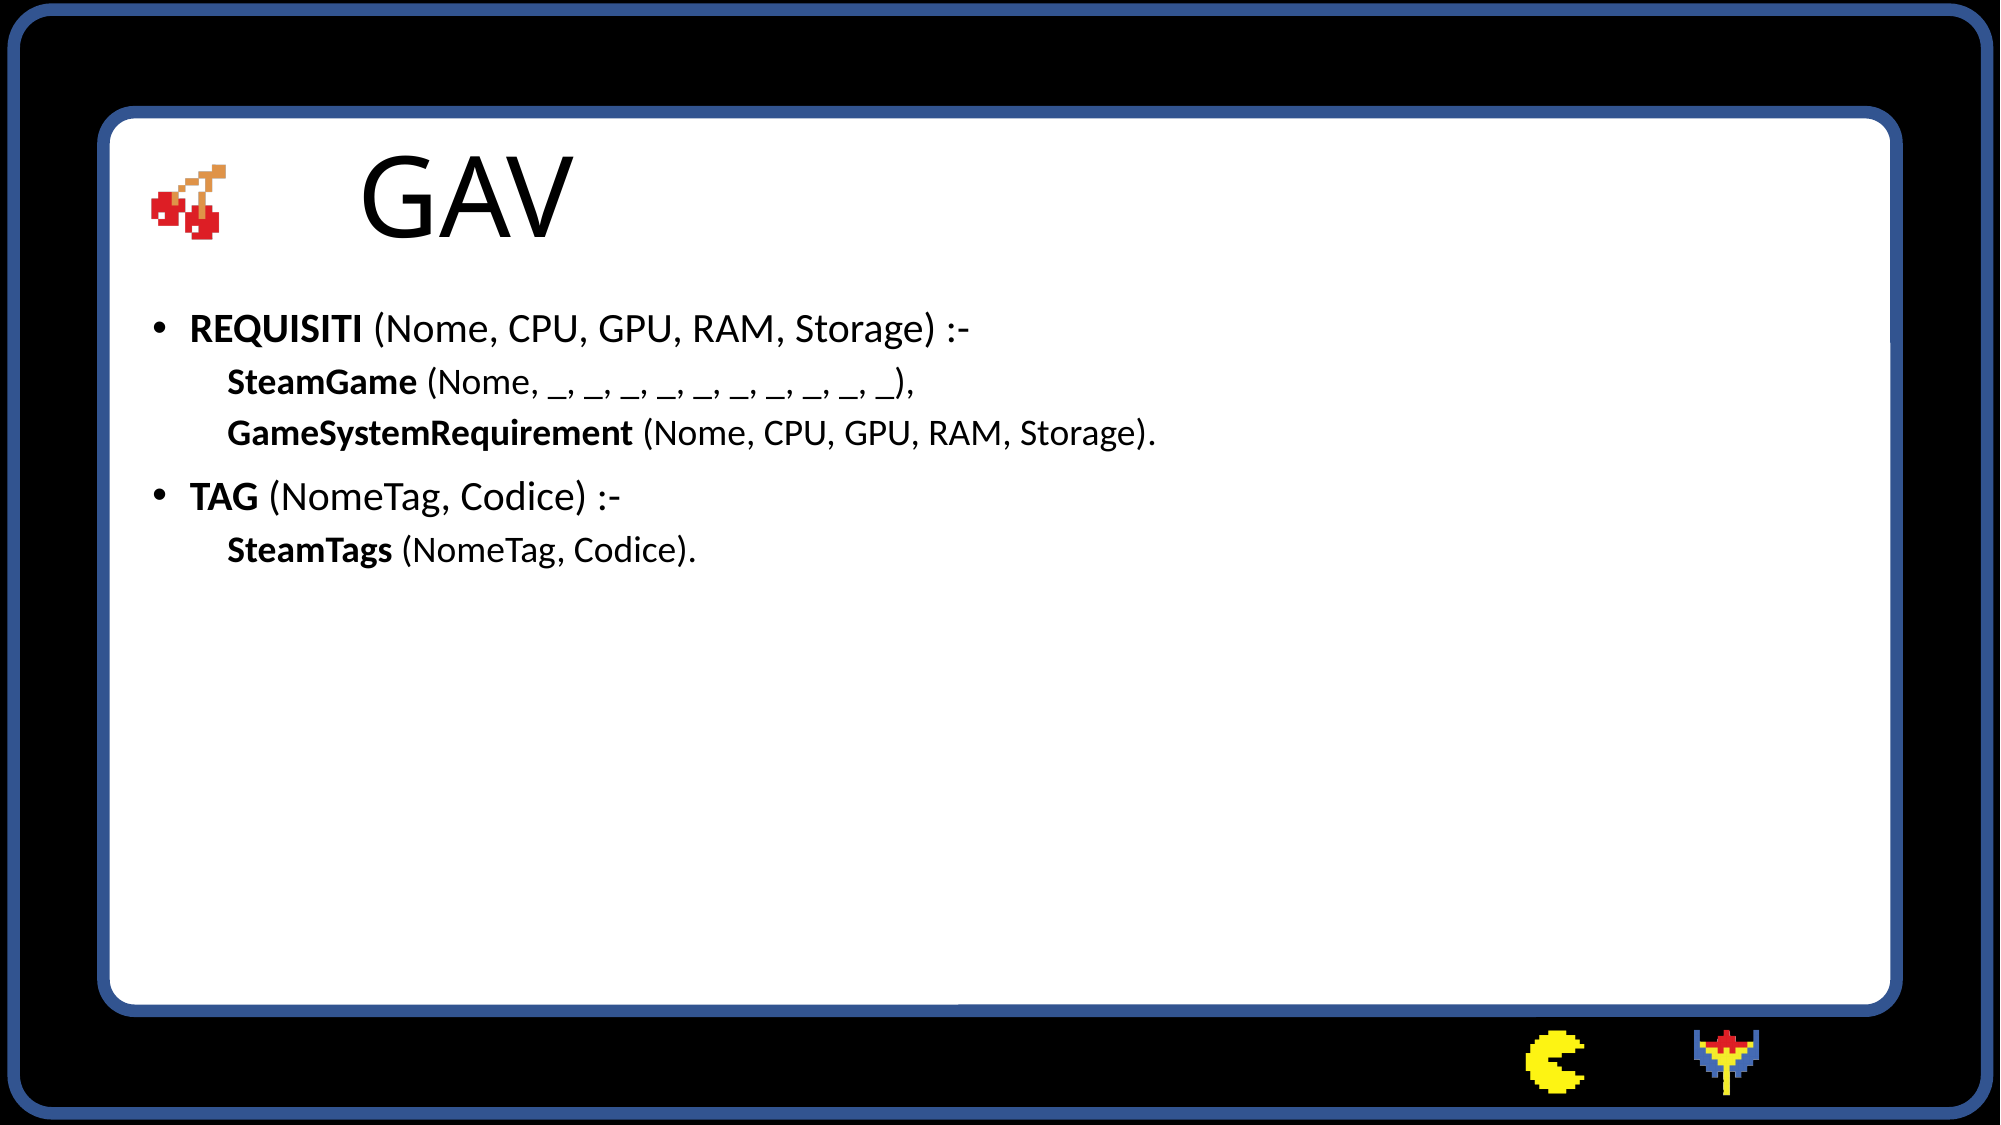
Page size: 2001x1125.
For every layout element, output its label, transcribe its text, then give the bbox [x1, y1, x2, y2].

text_box [0, 115, 12, 1007]
text_box [0, 0, 2000, 115]
picture [1669, 1021, 1784, 1105]
picture [117, 154, 260, 250]
title GAV [137, 141, 1863, 262]
text_box [12, 8, 1989, 1115]
picture [1518, 1025, 1591, 1098]
text_box [1989, 115, 2000, 1007]
text_box [0, 1007, 2000, 1125]
